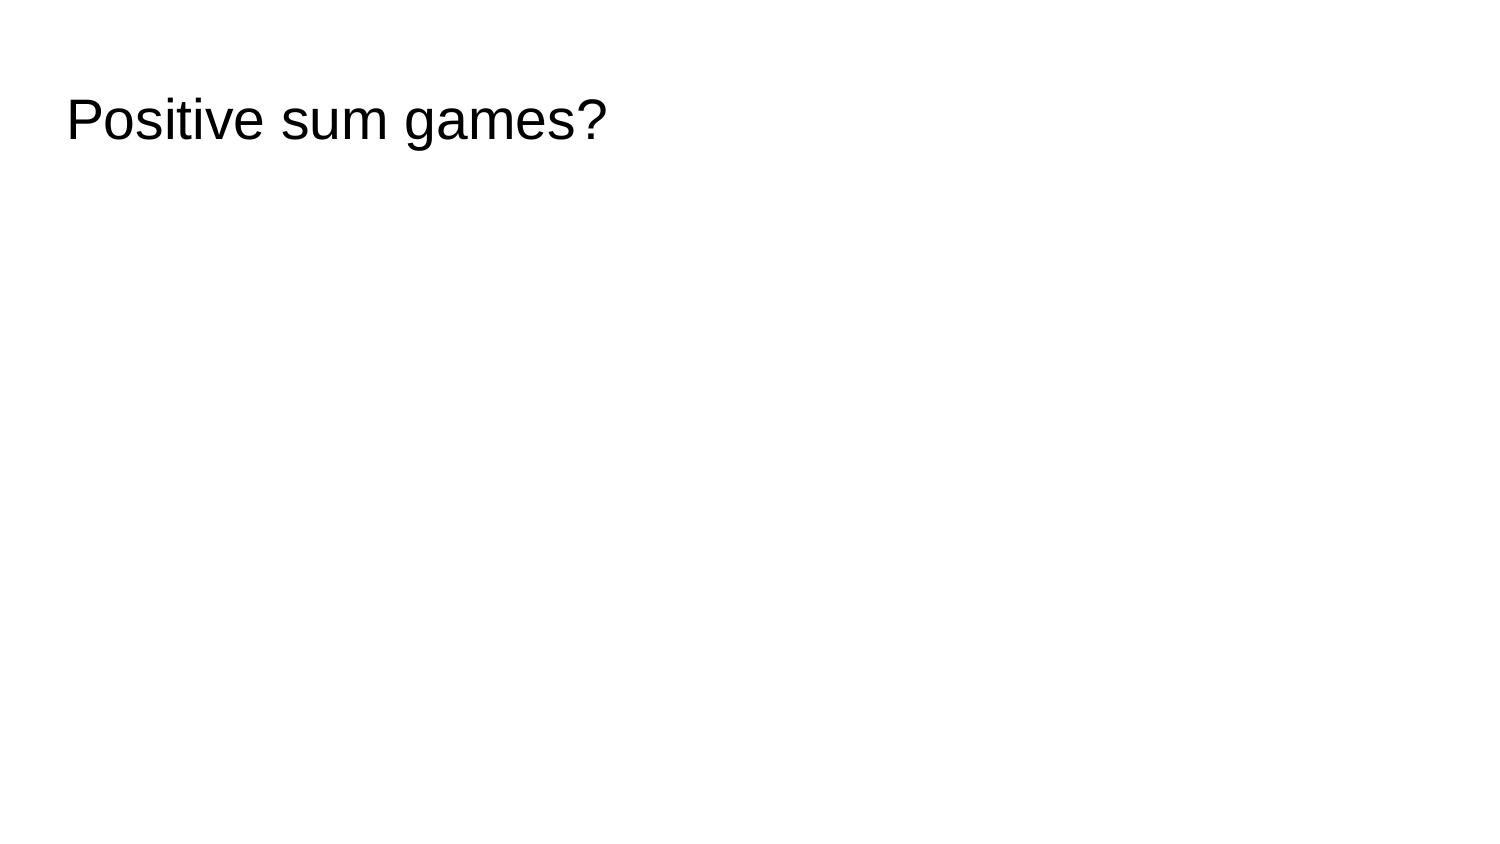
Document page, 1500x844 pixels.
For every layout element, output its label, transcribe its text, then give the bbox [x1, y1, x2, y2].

title Positive sum games? [51, 72, 1449, 167]
